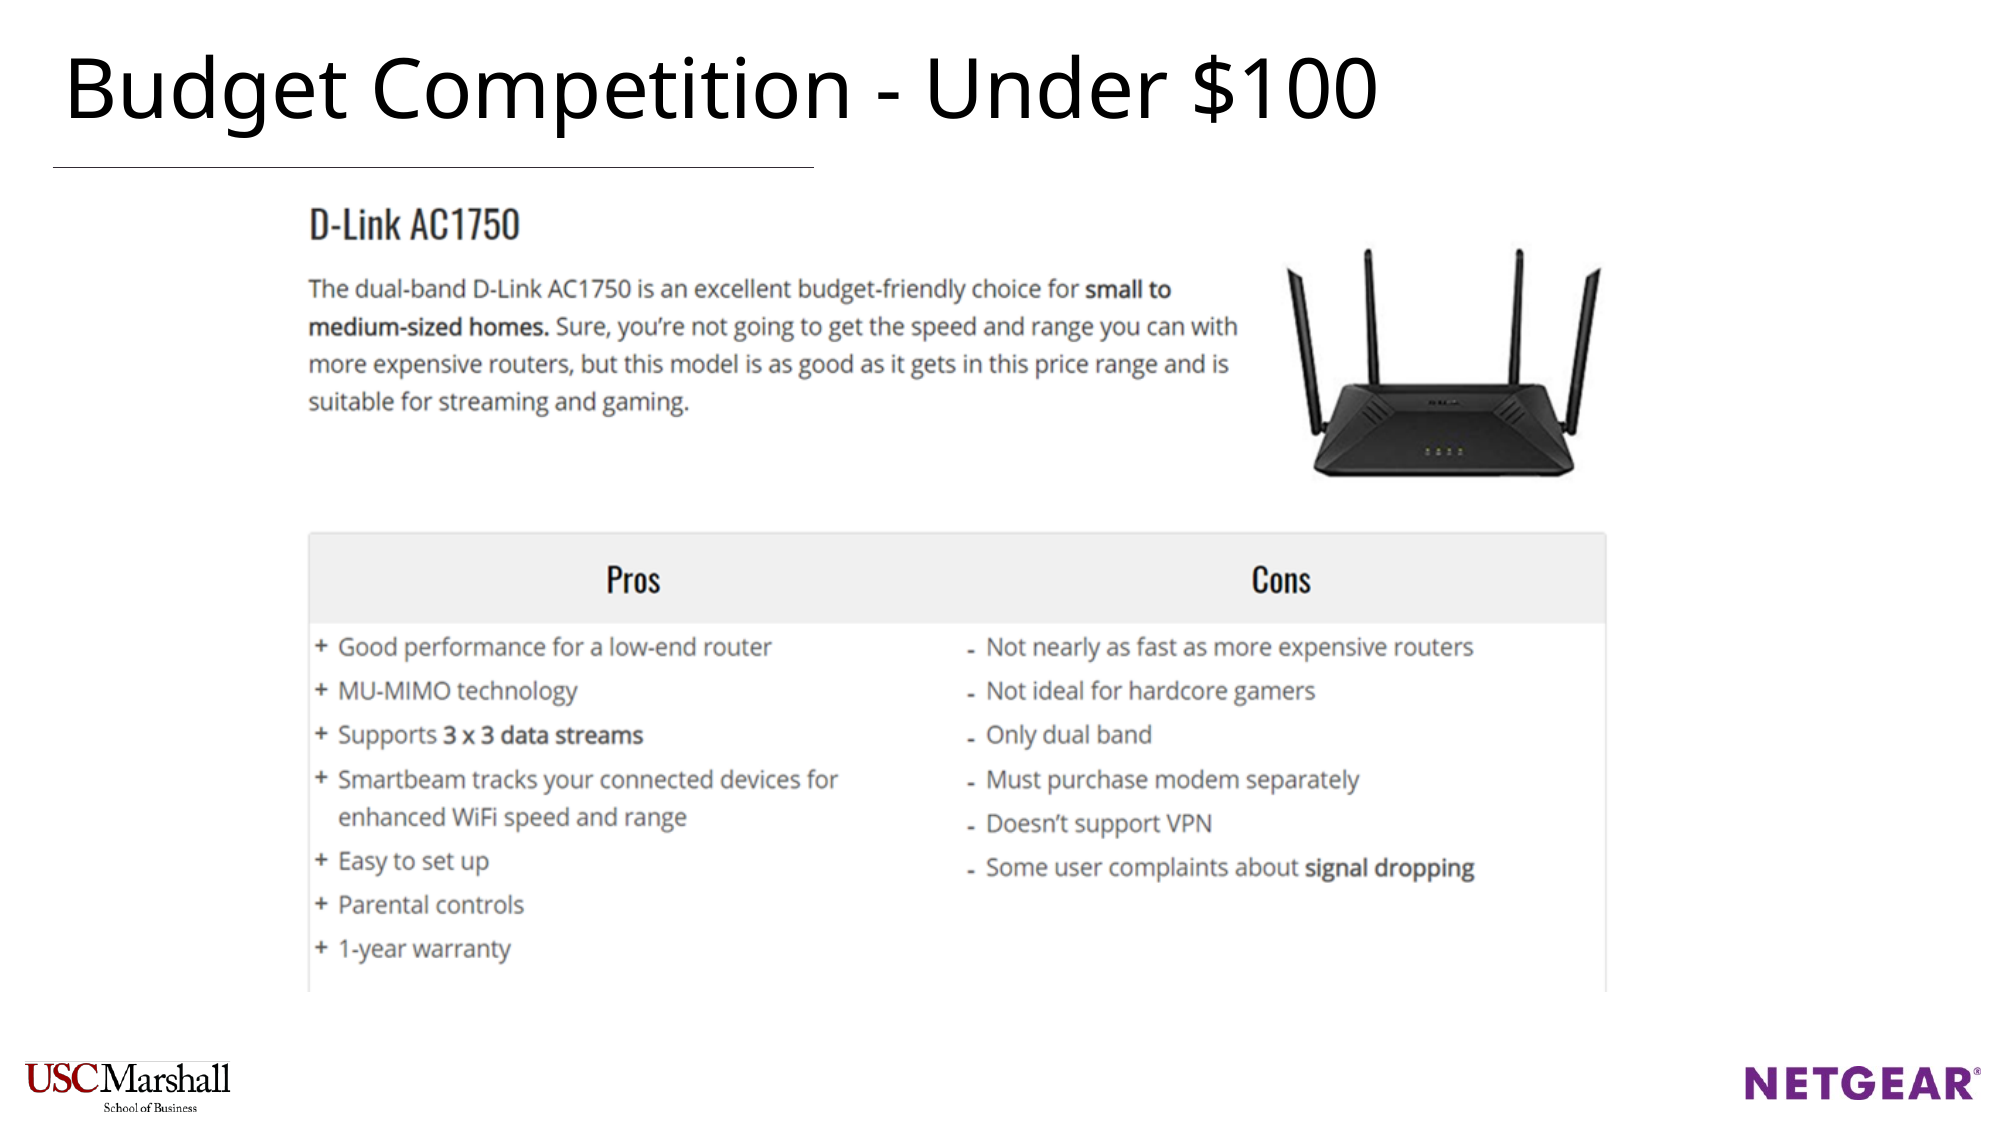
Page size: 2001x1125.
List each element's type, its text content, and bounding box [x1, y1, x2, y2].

picture [279, 185, 1621, 992]
picture [24, 1061, 231, 1112]
text_box Budget Competition - Under $100 [48, 27, 1851, 170]
picture [1745, 1066, 1981, 1100]
